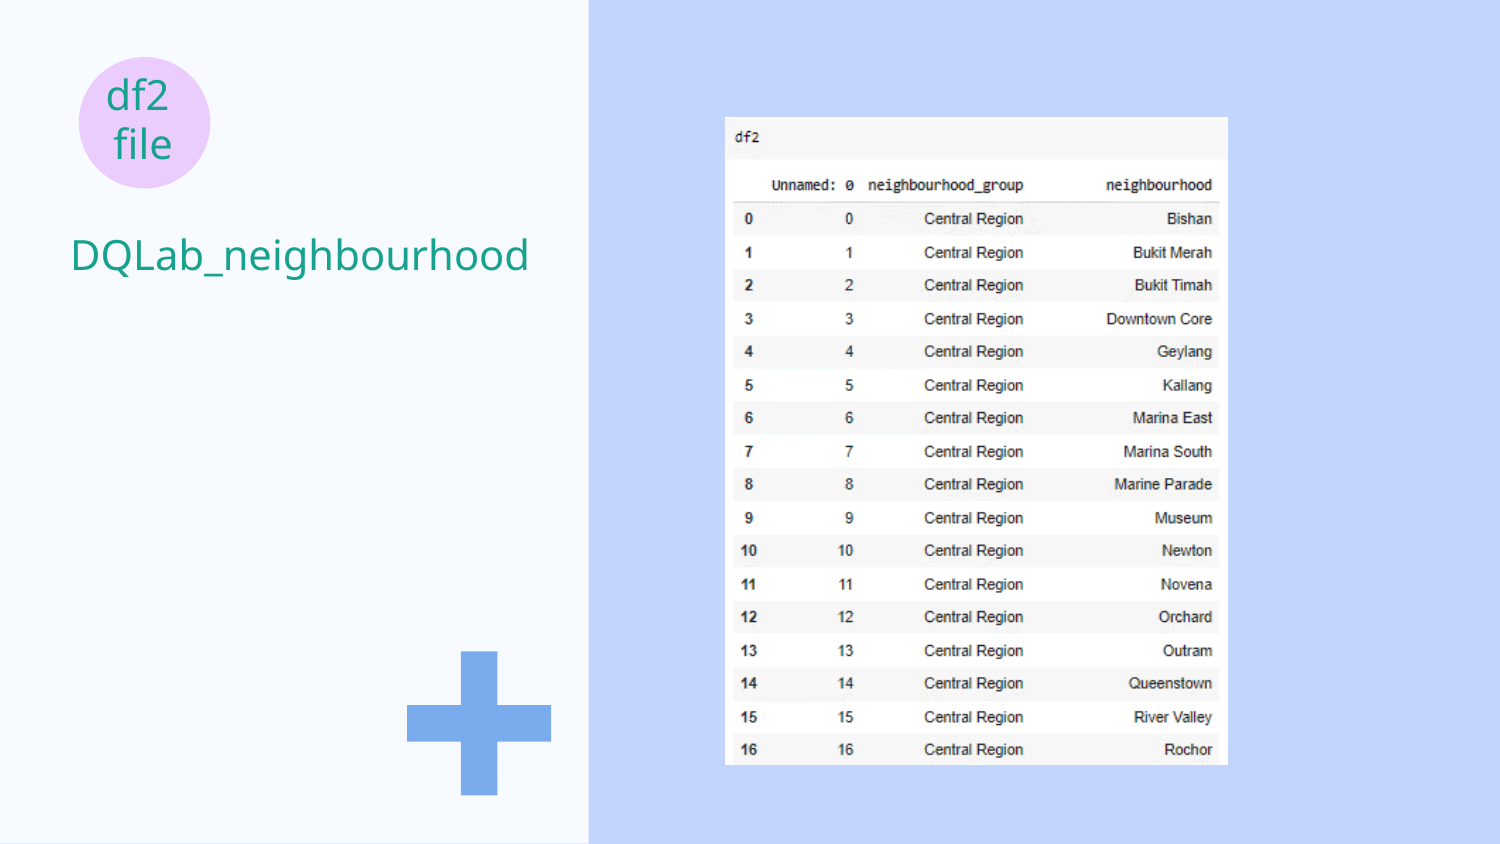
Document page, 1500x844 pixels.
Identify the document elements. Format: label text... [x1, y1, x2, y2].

subtitle df2 file [48, 51, 215, 184]
subtitle DQLab_neighbourhood [0, 221, 578, 294]
picture [725, 117, 1228, 766]
text_box [120, 184, 169, 189]
text_box [407, 651, 552, 796]
